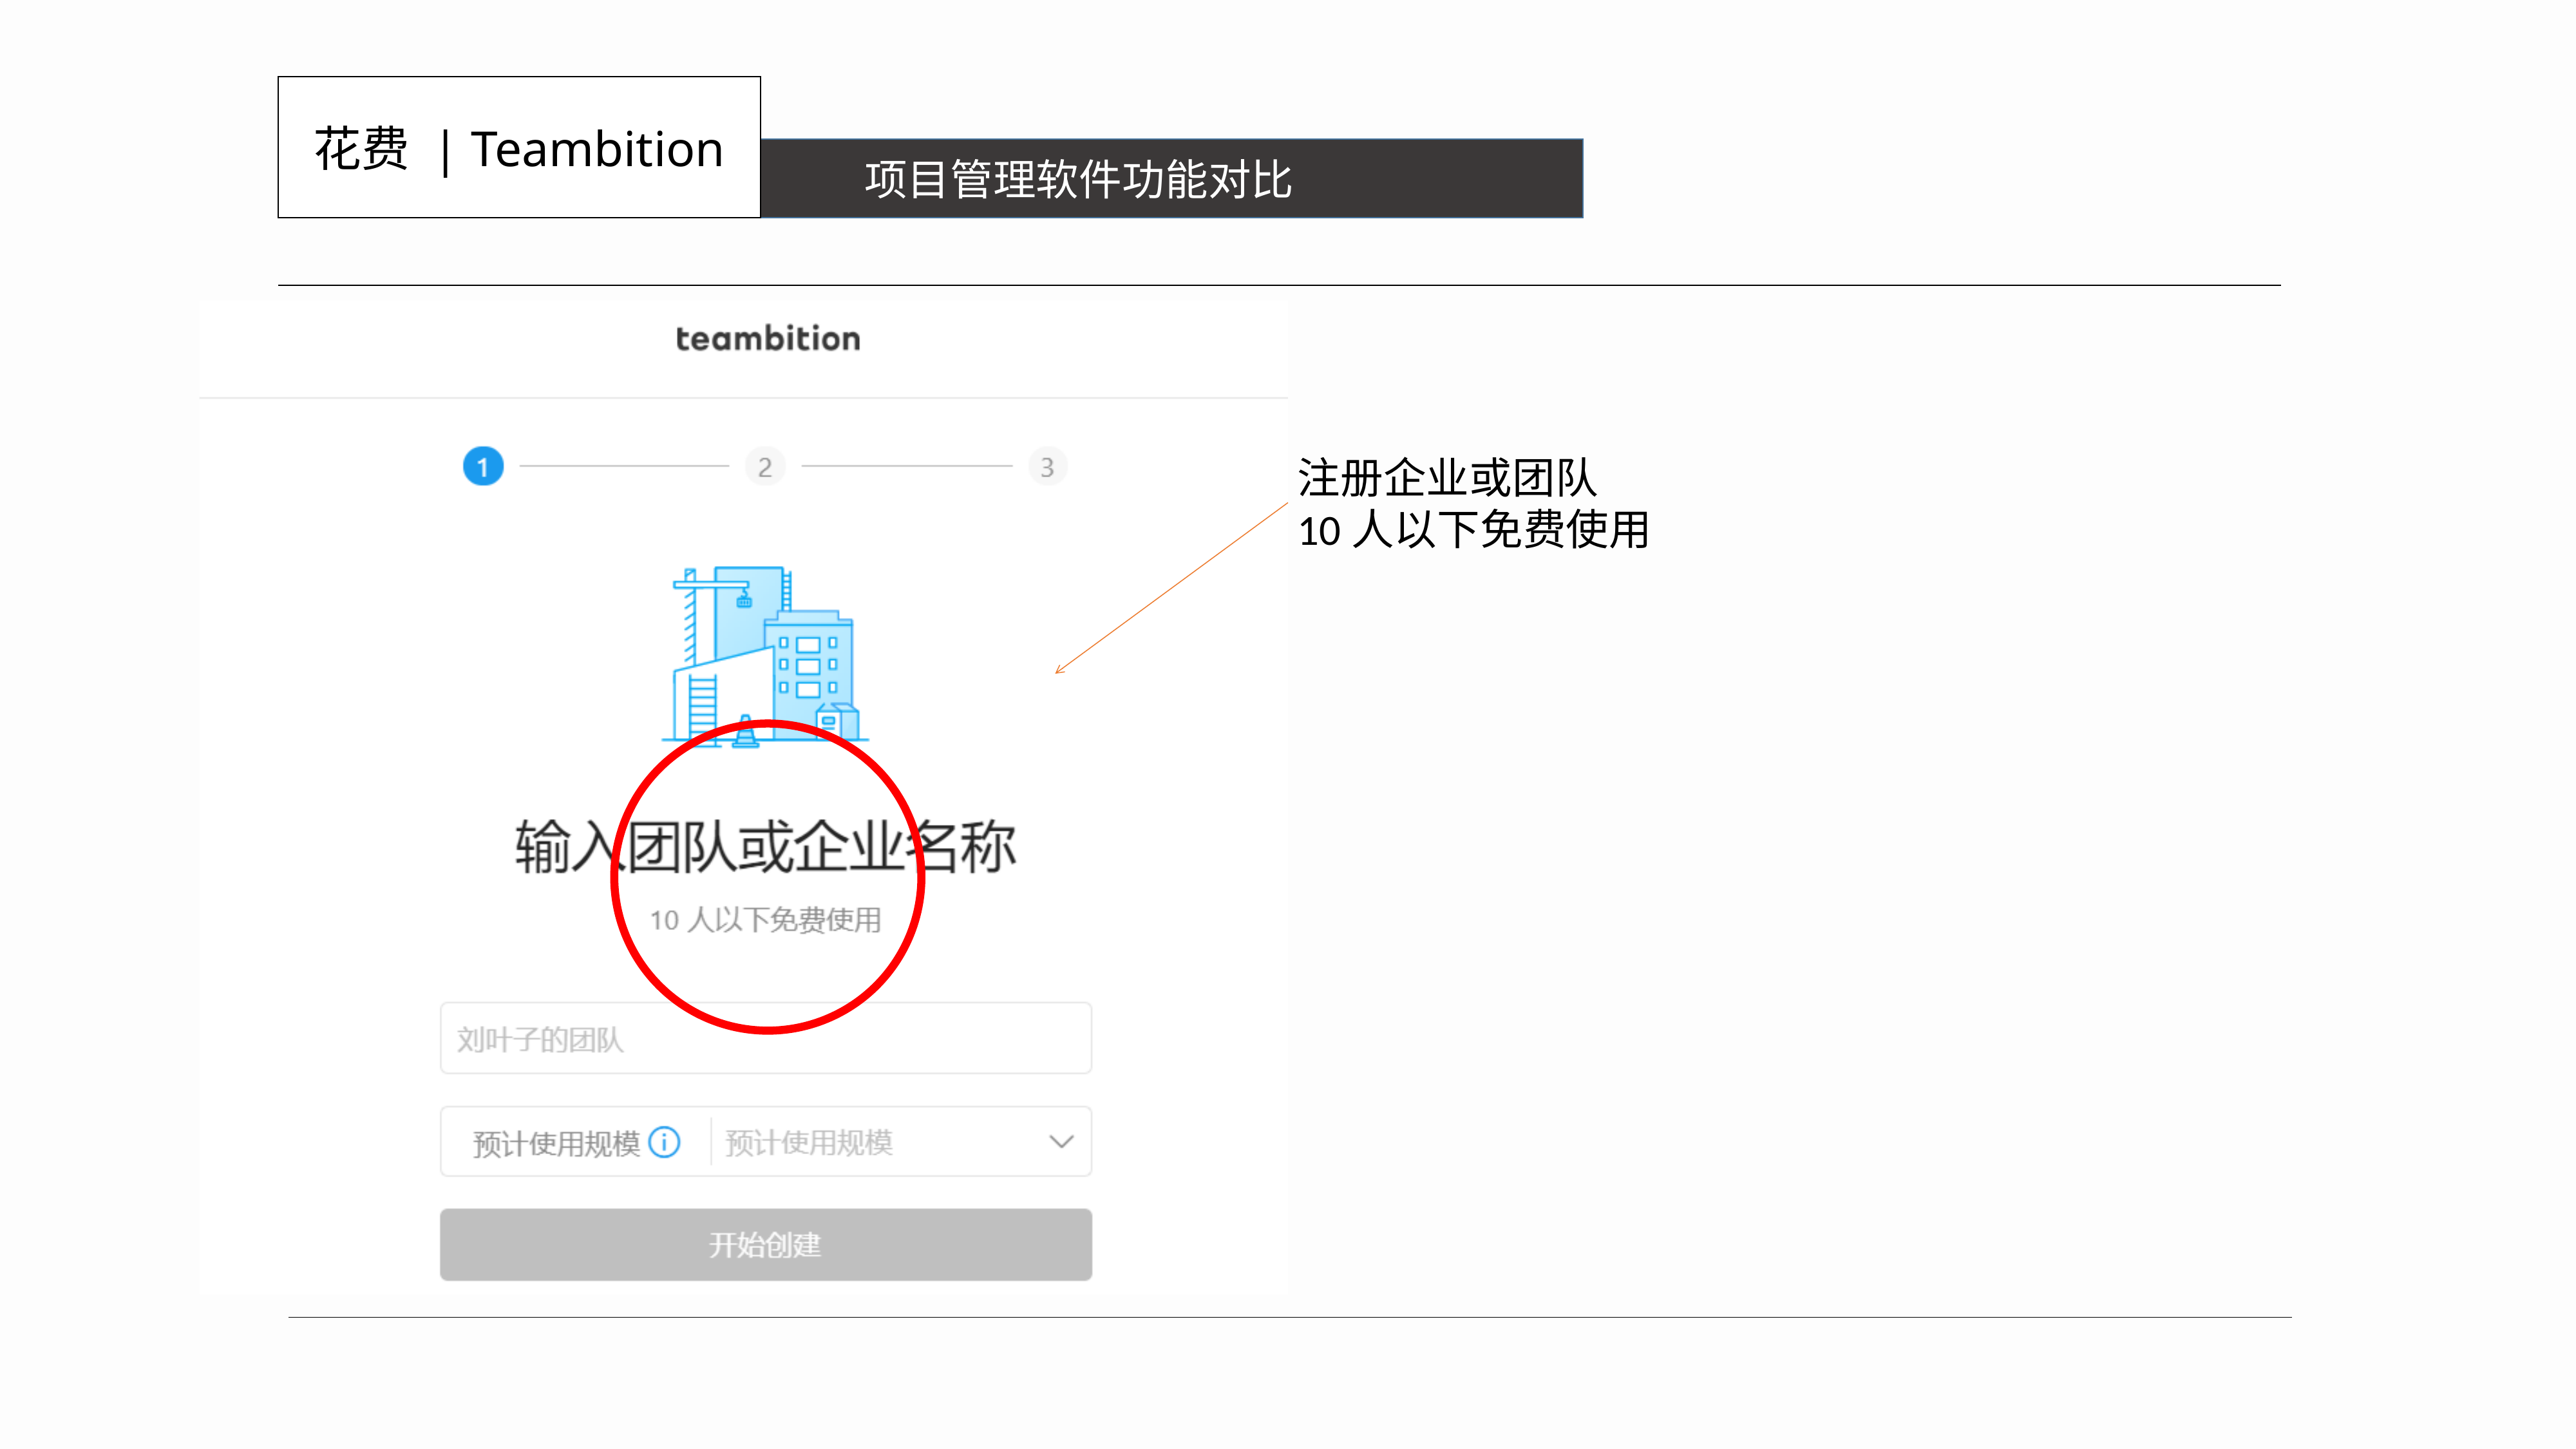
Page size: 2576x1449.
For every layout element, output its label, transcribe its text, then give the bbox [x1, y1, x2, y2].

text_box 项目管理软件功能对比 [761, 138, 1584, 218]
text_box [1055, 502, 1288, 674]
picture [199, 301, 1288, 1294]
text_box 注册企业或团队 10人以下免费使用 [1288, 446, 2260, 558]
text_box 花费 | Teambition [278, 76, 761, 218]
